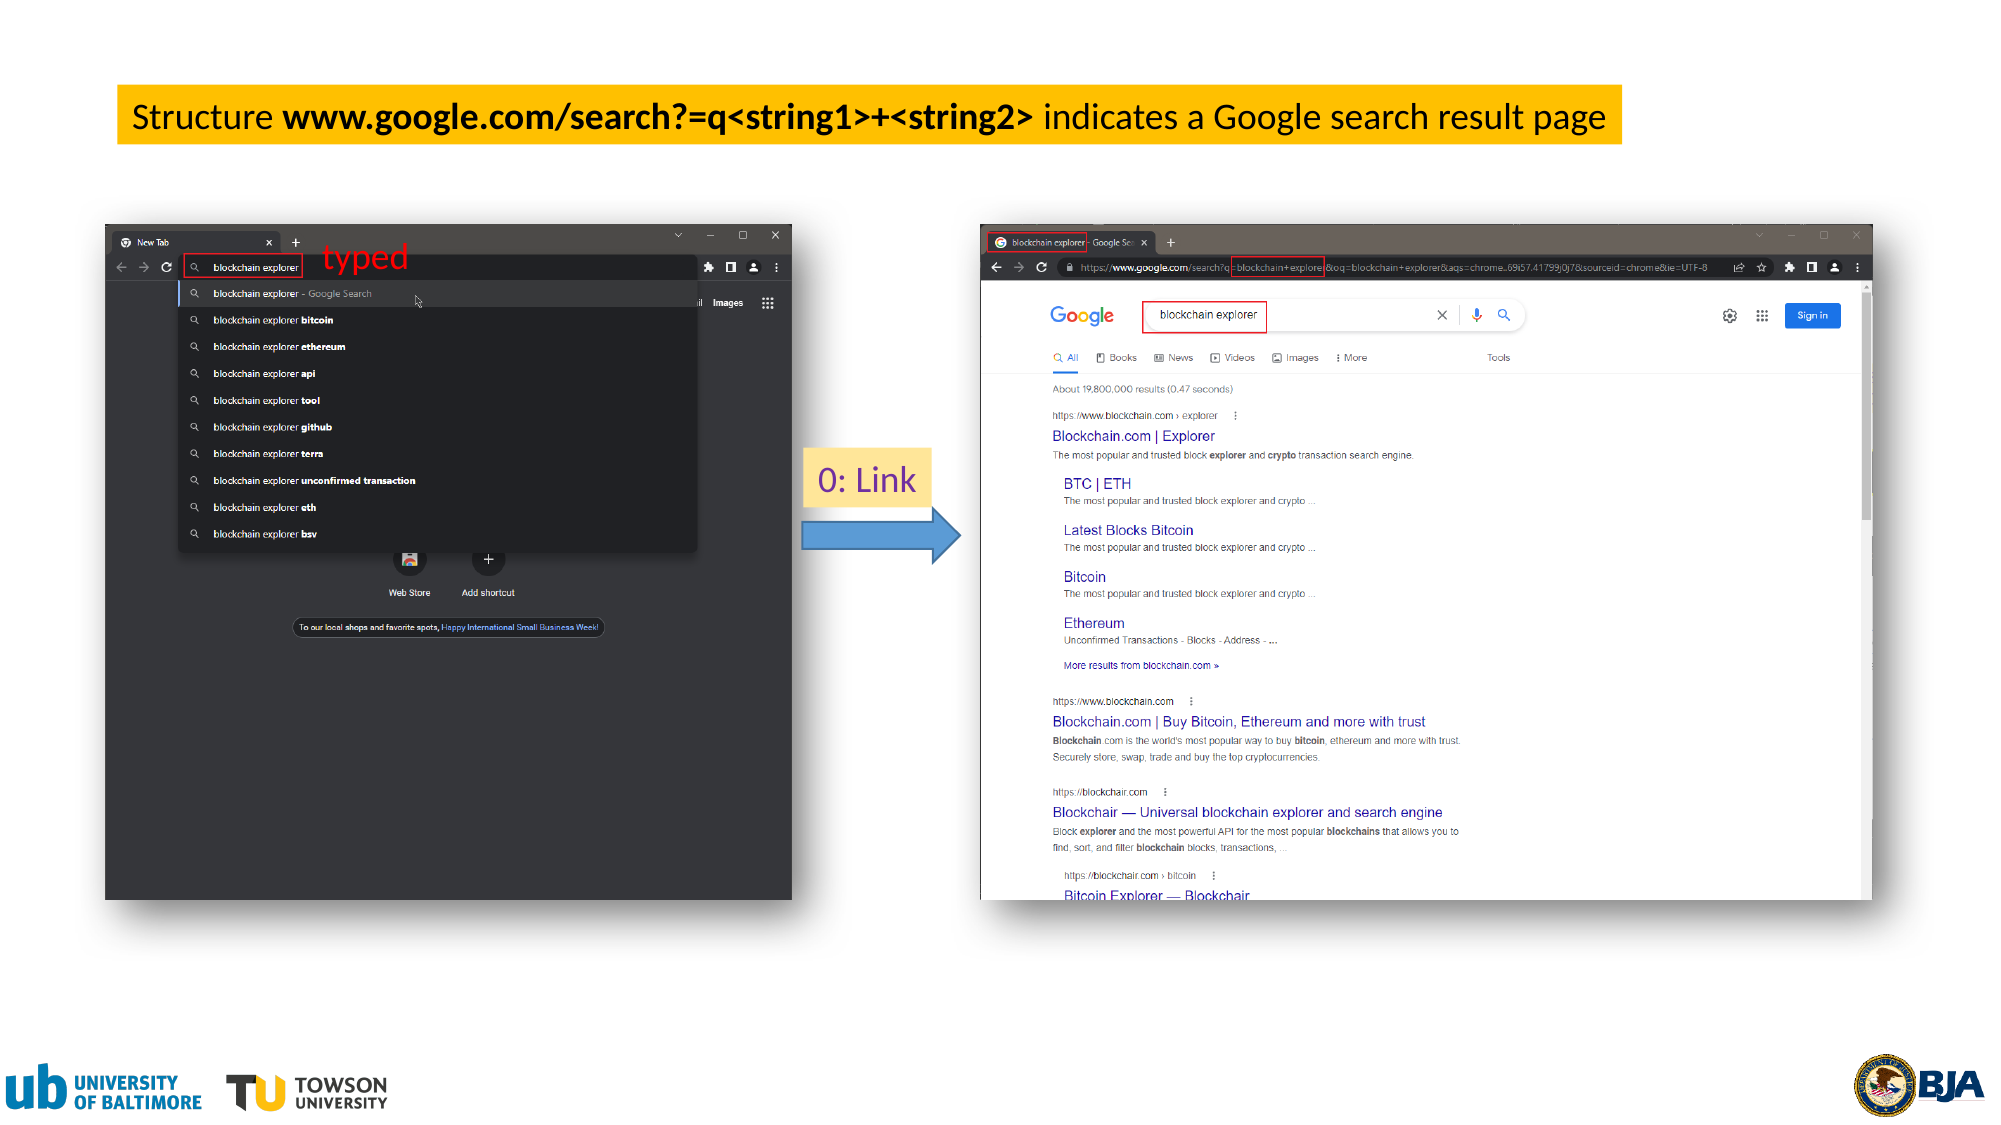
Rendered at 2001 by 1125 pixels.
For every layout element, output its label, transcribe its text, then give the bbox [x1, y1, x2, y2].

picture [1854, 1054, 1986, 1117]
picture [0, 1031, 407, 1125]
picture [105, 224, 792, 900]
picture [980, 224, 1873, 900]
text_box Structure www.google.com/search?=q<string1>+<string2> indicates a Google search result page [117, 84, 1623, 145]
text_box [801, 505, 962, 565]
text_box 0: Link [803, 447, 932, 508]
